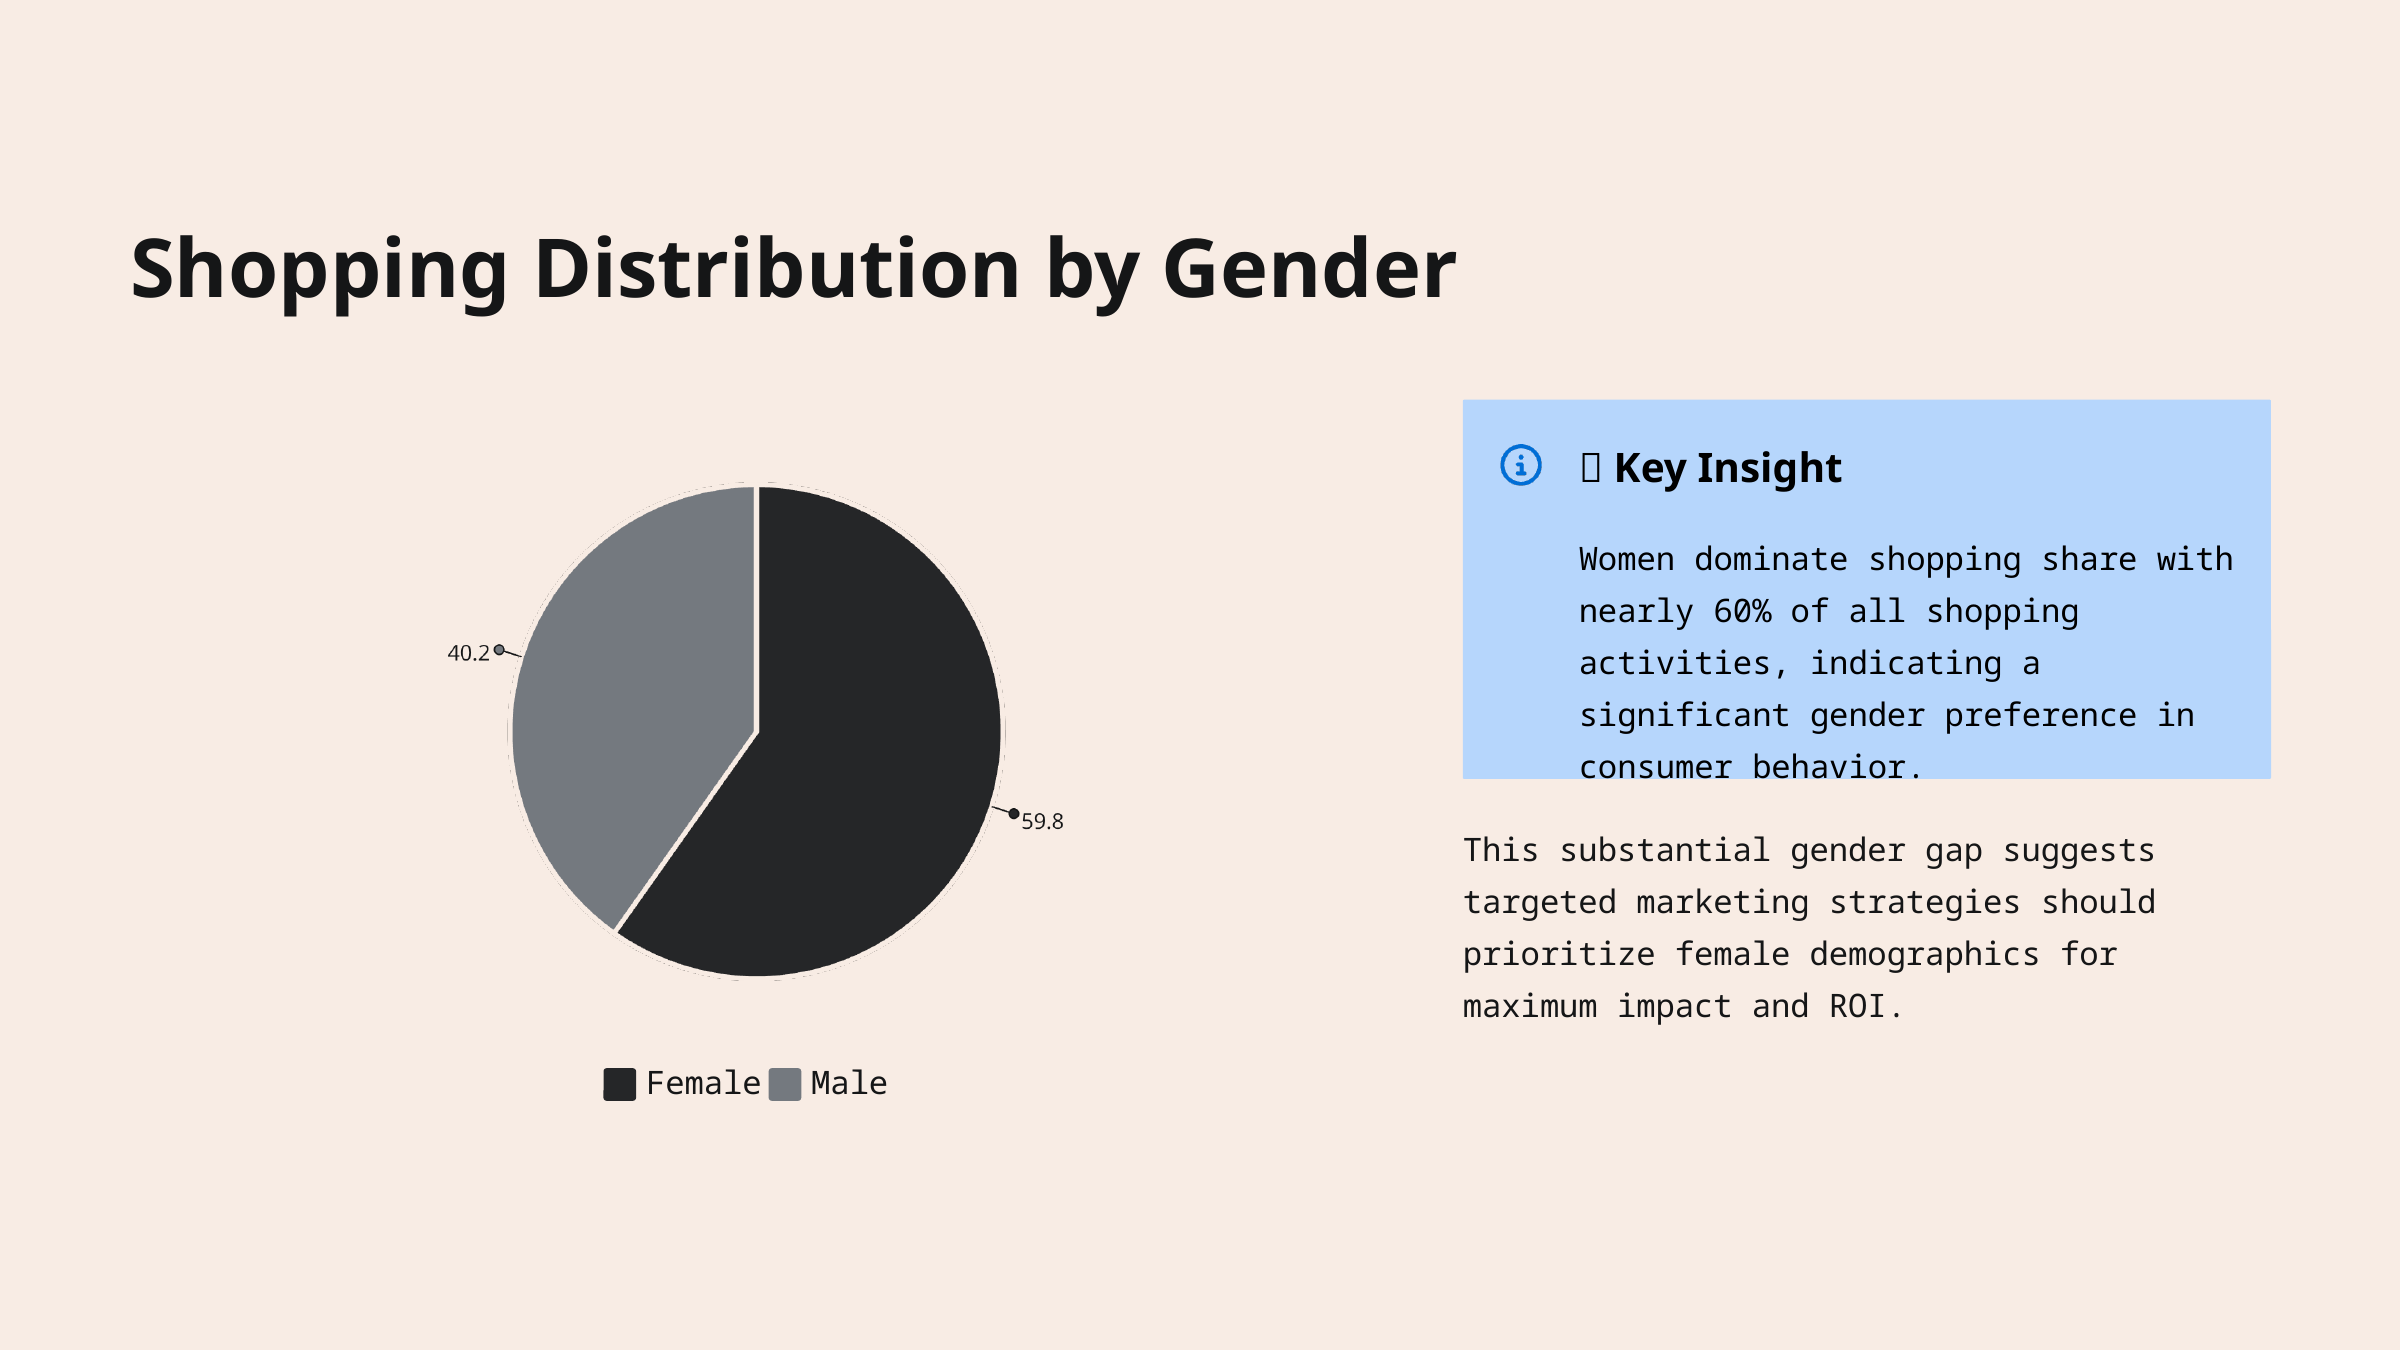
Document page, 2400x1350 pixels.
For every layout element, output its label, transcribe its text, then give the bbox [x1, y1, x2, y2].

text_box Female [646, 1068, 744, 1101]
text_box Shopping Distribution by Gender [130, 212, 1587, 315]
text_box Women dominate shopping share with nearly 60% of all shopping activities, indicating a significant gender preference in consumer behavior. [1578, 524, 2239, 734]
picture [1495, 444, 1547, 486]
text_box [768, 1068, 802, 1101]
text_box This substantial gender gap suggests targeted marketing strategies should prioritize female demographics for maximum impact and ROI. [1462, 815, 2271, 972]
picture [130, 399, 1383, 1064]
text_box 🔑 Key Insight [1578, 440, 1986, 493]
text_box [1462, 399, 2272, 779]
text_box [603, 1068, 637, 1101]
text_box Male [811, 1068, 877, 1101]
